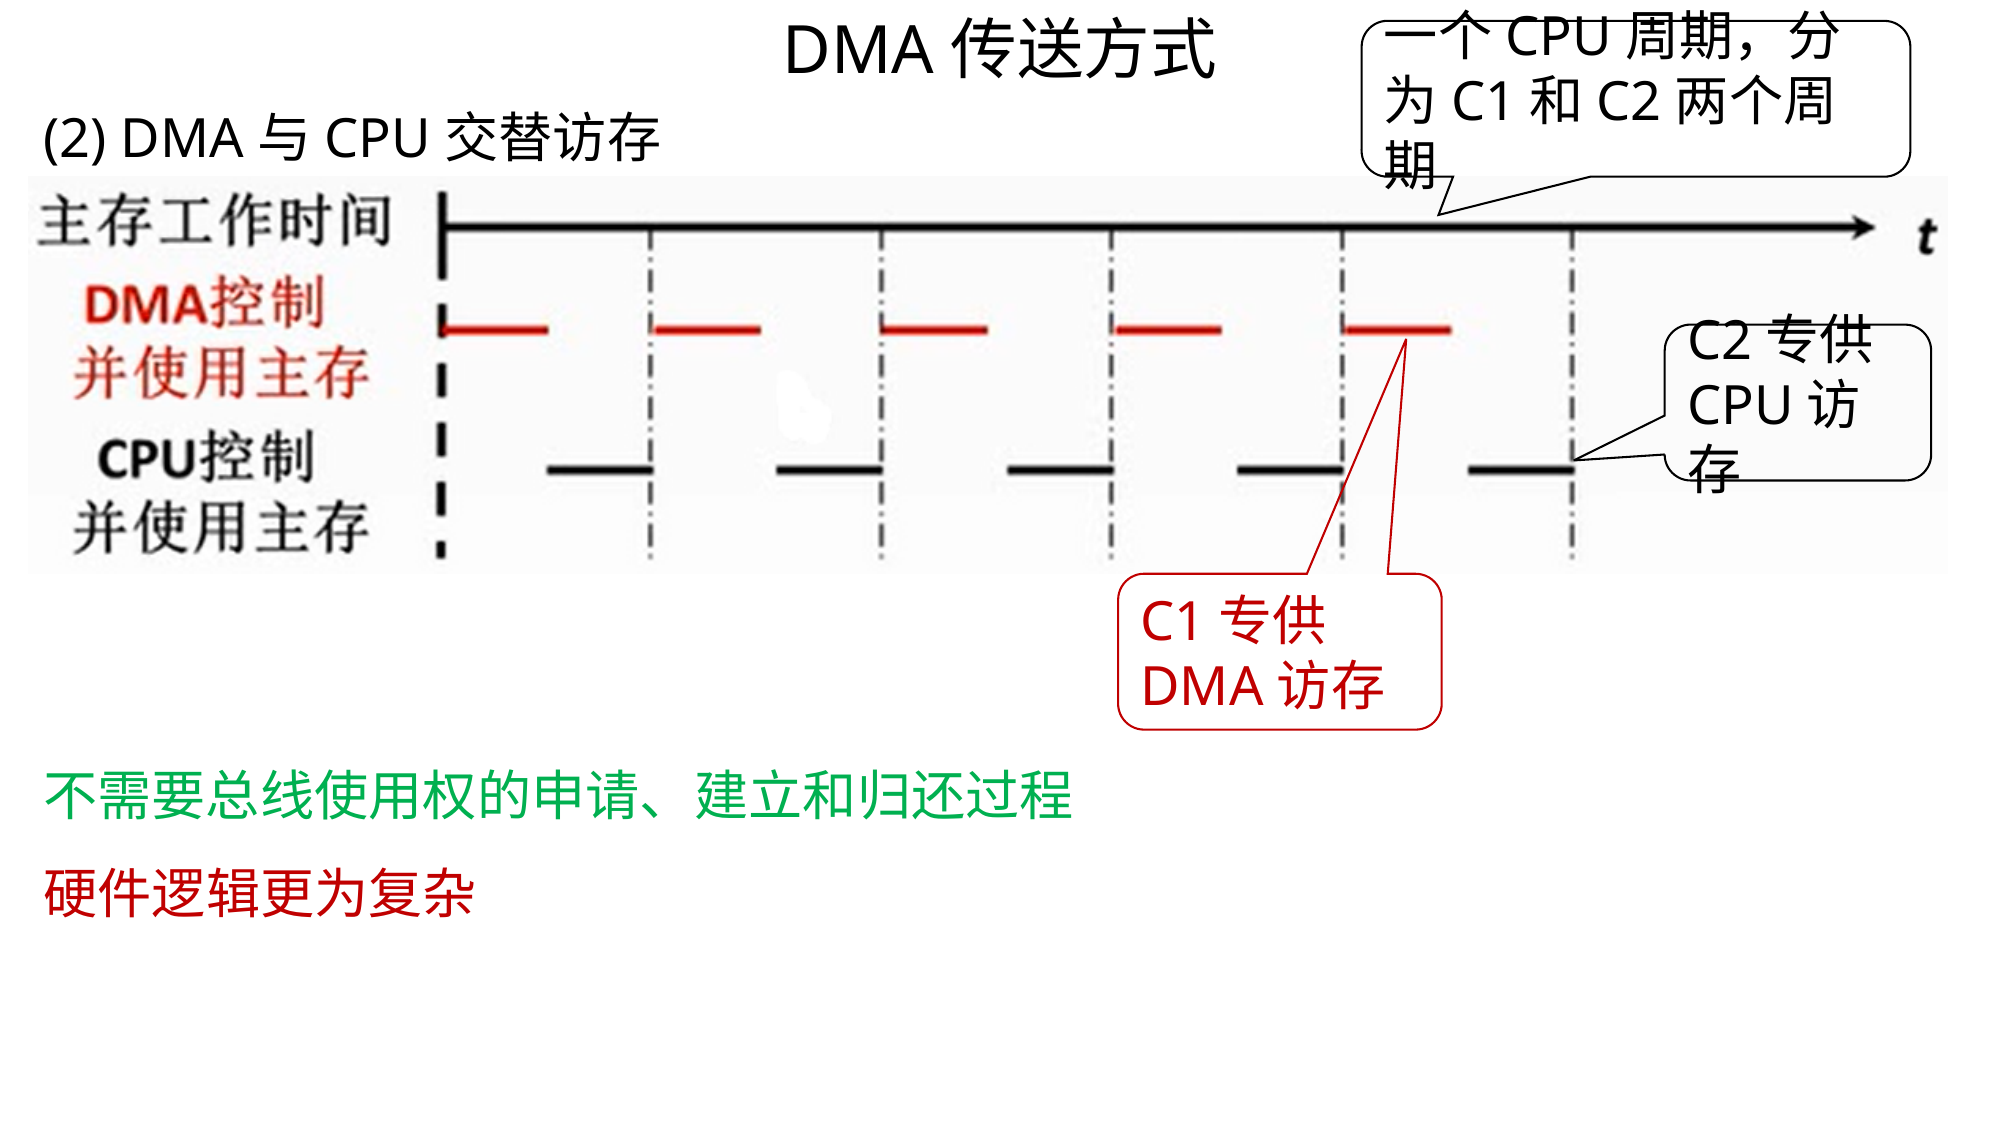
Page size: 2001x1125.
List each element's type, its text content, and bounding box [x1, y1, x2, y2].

picture [28, 176, 1948, 574]
text_box DMA传送方式 [705, 0, 1295, 95]
text_box (2) DMA与CPU交替访存 [28, 95, 682, 176]
text_box 一个CPU周期，分为C1和C2两个周期 [1360, 19, 1912, 176]
text_box 不需要总线使用权的申请、建立和归还过程 硬件逻辑更为复杂 [28, 721, 1911, 932]
text_box C1专供DMA访存 [1117, 574, 1443, 731]
